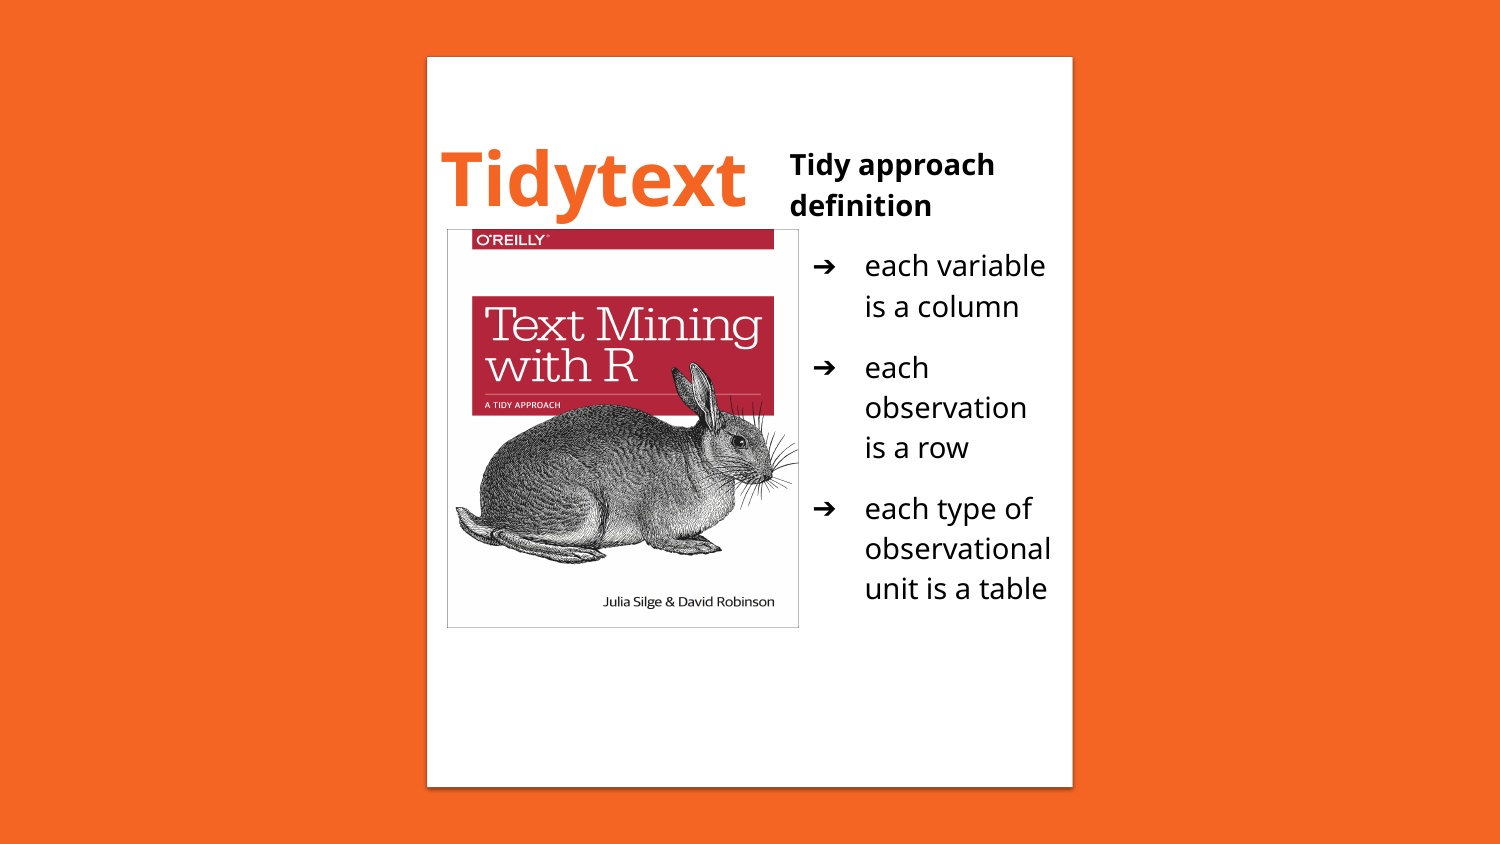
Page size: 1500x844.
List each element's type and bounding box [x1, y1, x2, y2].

picture [400, 26, 1100, 818]
